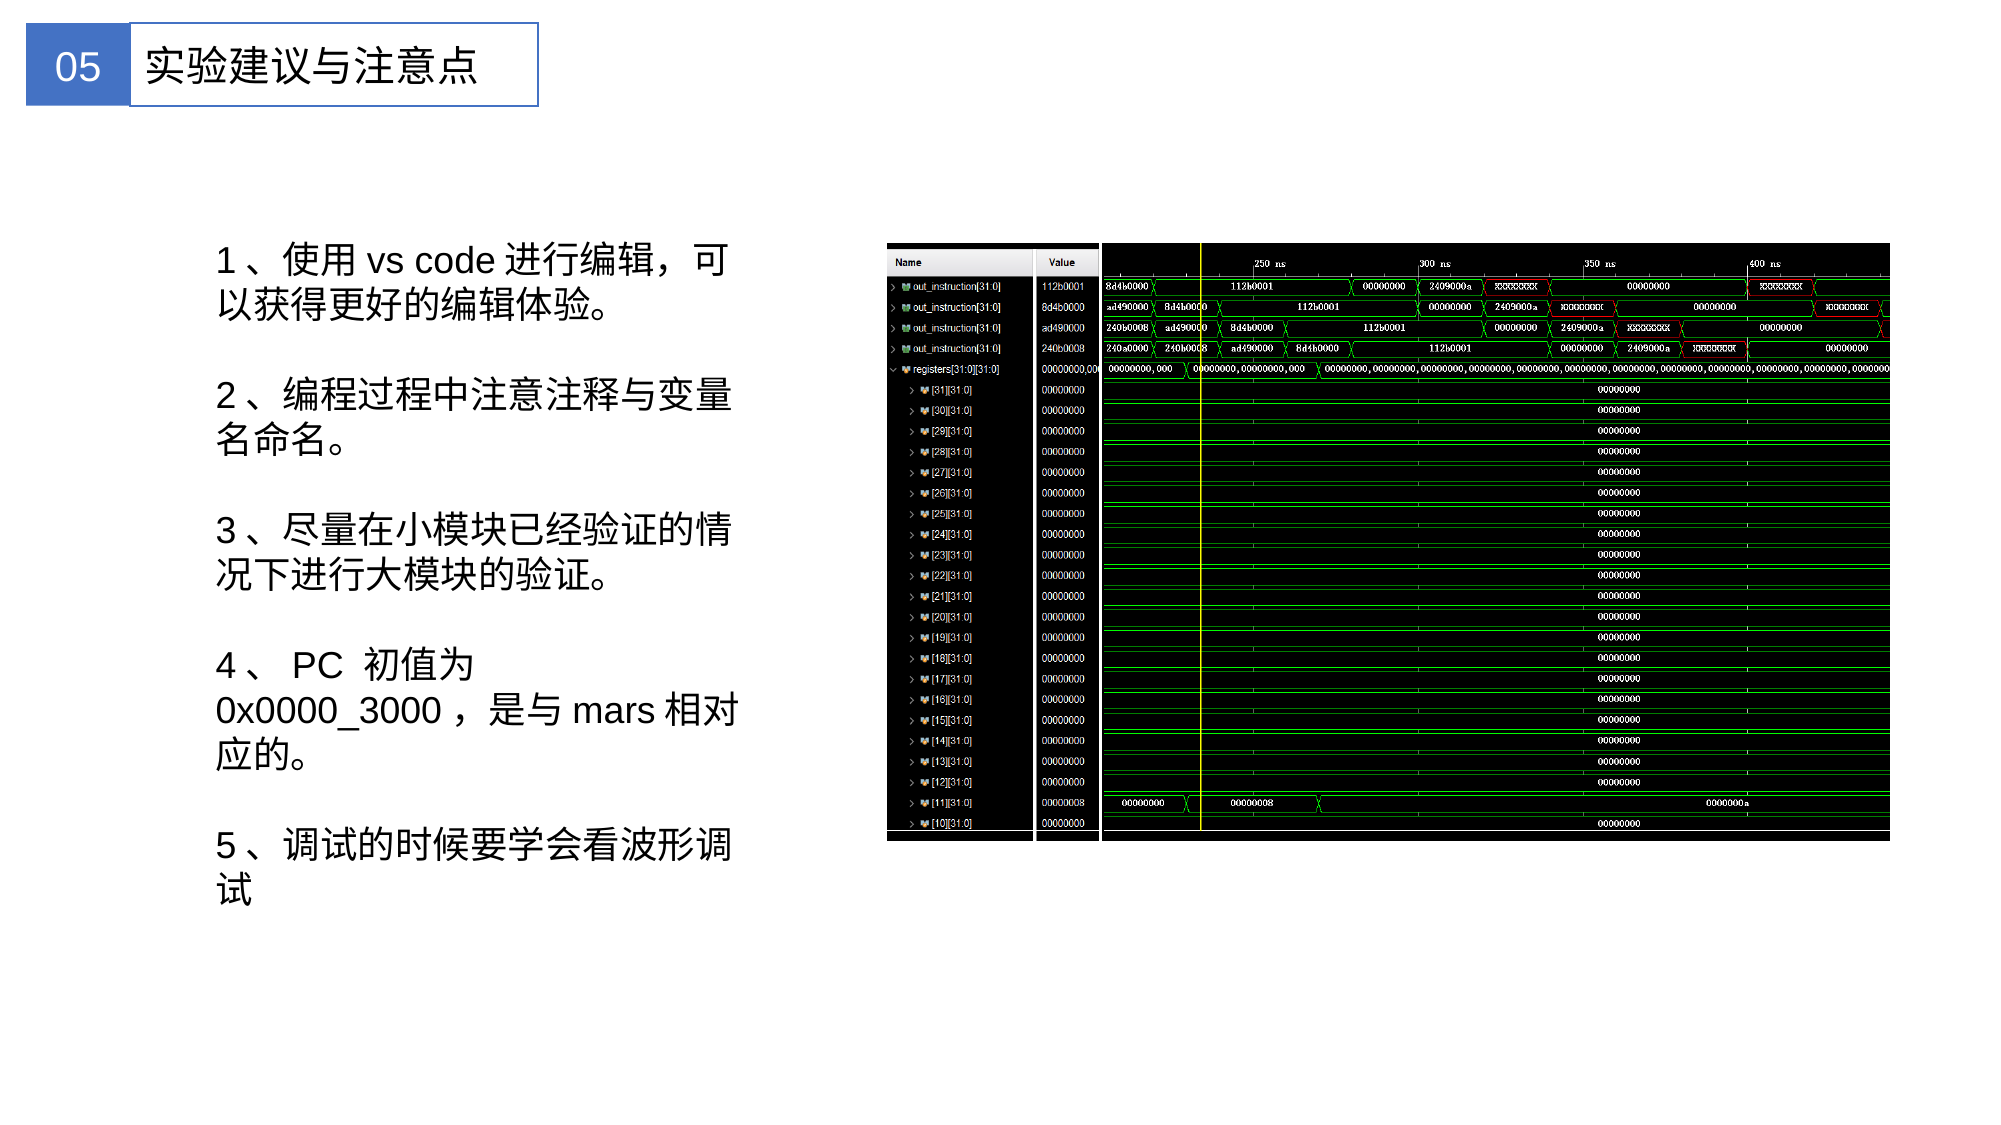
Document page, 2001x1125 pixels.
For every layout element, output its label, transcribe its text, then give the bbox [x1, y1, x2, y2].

text_box 1、使用vs code进行编辑，可以获得更好的编辑体验。 2、编程过程中注意注释与变量名命名。 3、尽量在小模块已经验证的情况下进行大模块的验证。 4、PC 初值为0x0000_3000，是与mars相对应的。 5、调试的时候要学会看波形调试 [200, 228, 764, 1009]
picture [887, 243, 1890, 841]
text_box [129, 22, 539, 107]
text_box 05 [25, 22, 129, 107]
text_box 实验建议与注意点 [130, 36, 561, 92]
